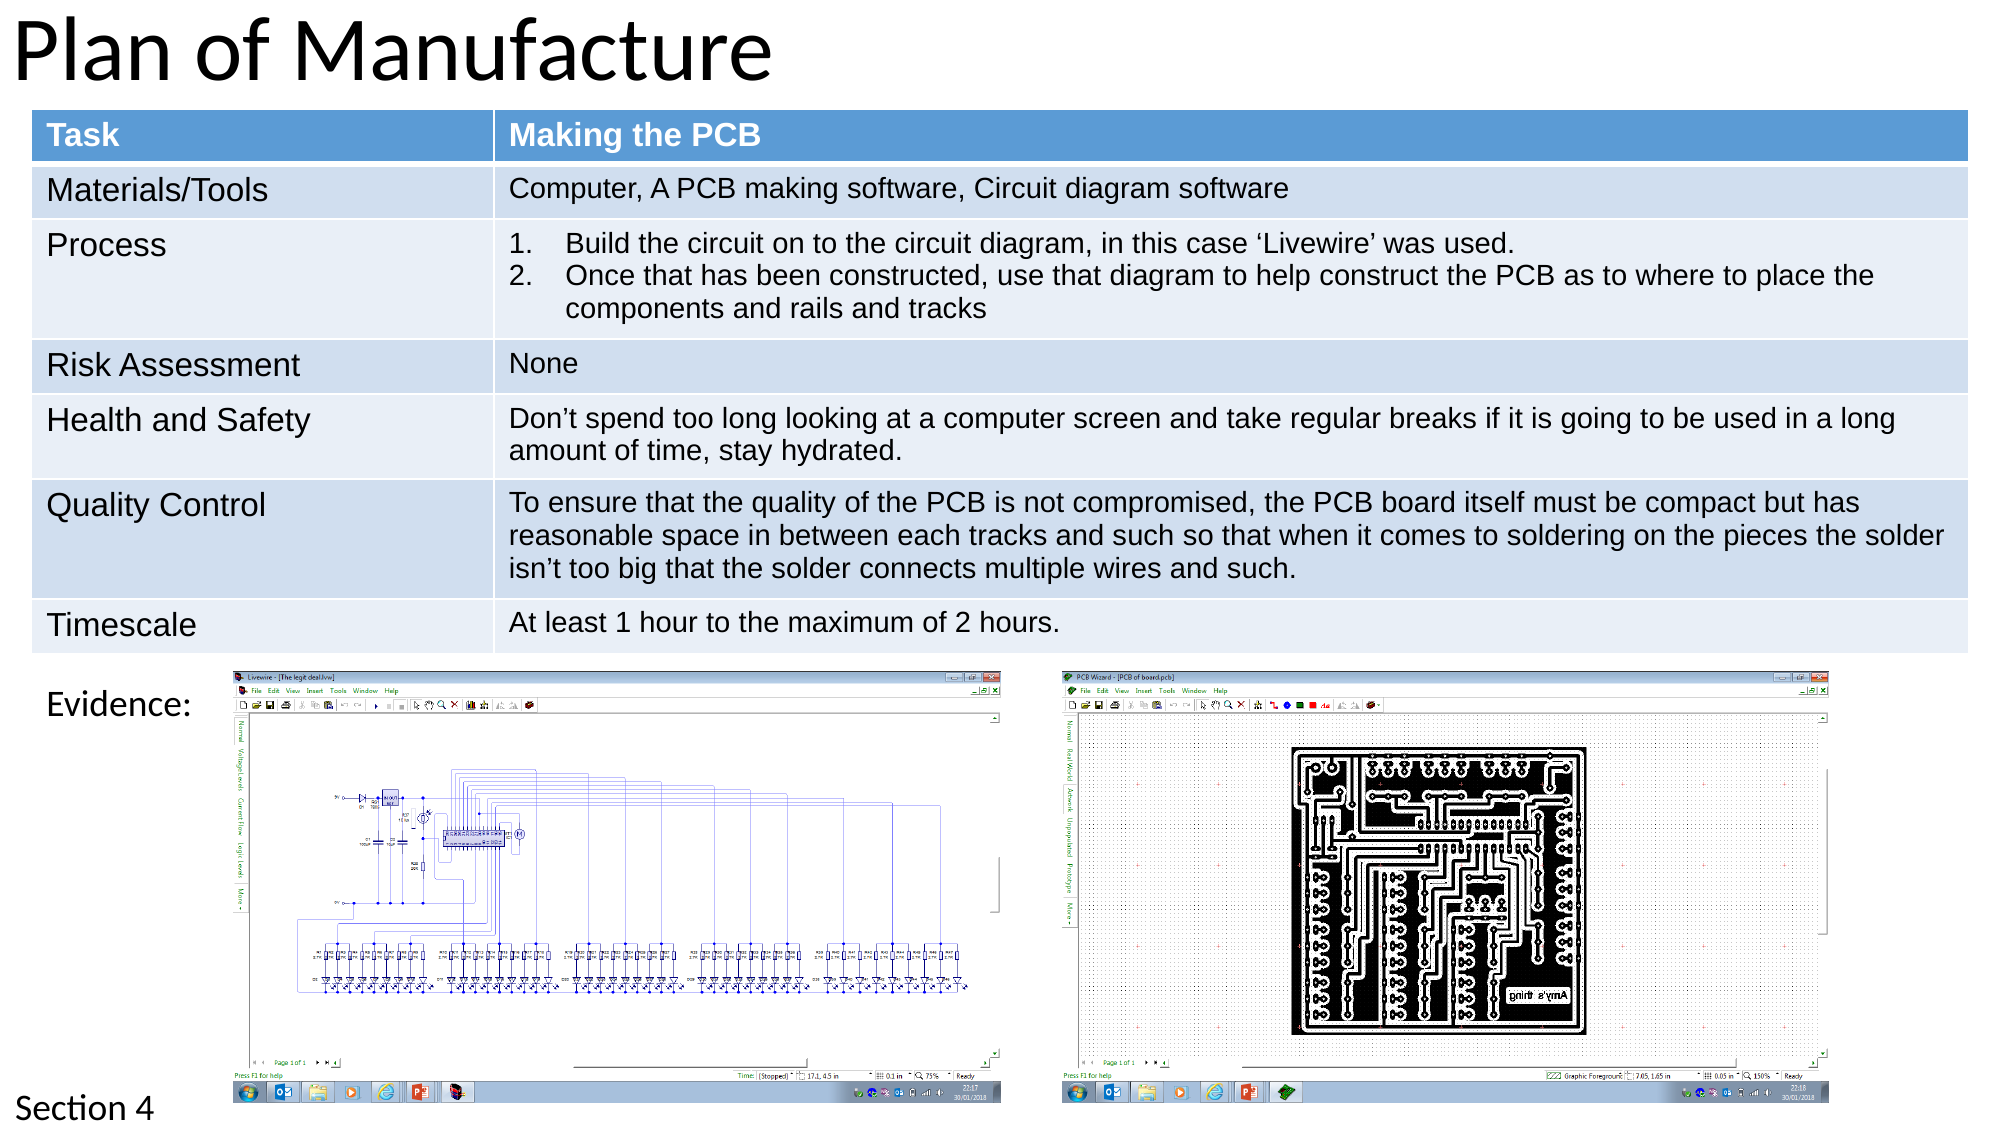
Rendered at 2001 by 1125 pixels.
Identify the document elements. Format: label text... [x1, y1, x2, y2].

table_cell To ensure that the quality of the PCB is not compromised, the PCB board itself must be compact but has reasonable space in between each tracks and such so that when it comes to soldering on the pieces the solder isn’t too big that the solder connects multiple wires and such. [495, 480, 1968, 598]
picture [233, 671, 1001, 1103]
table_cell Timescale [32, 600, 493, 653]
picture [1061, 671, 1829, 1103]
table_cell Quality Control [32, 480, 493, 598]
table_cell Computer, A PCB making software, Circuit diagram software [495, 167, 1968, 218]
text_box Plan of Manufacture [0, 0, 1723, 160]
text_box Evidence: [31, 671, 231, 732]
table_cell At least 1 hour to the maximum of 2 hours. [495, 600, 1968, 653]
table_cell Health and Safety [32, 395, 493, 478]
table_cell Build the circuit on to the circuit diagram, in this case ‘Livewire’ was used. Once that has been constructed, use that diagram to help construct the PCB as to where to place the components and rails and tracks [495, 220, 1968, 338]
table_cell Don’t spend too long looking at a computer screen and take regular breaks if it is going to be used in a long amount of time, stay hydrated. [495, 395, 1968, 478]
table_header Making the PCB [495, 110, 1968, 161]
table_cell Materials/Tools [32, 167, 493, 218]
table_header Task [32, 110, 493, 161]
table_cell None [495, 340, 1968, 393]
text_box Section 4 [0, 1075, 172, 1125]
table_cell Process [32, 220, 493, 338]
table_cell Risk Assessment [32, 340, 493, 393]
